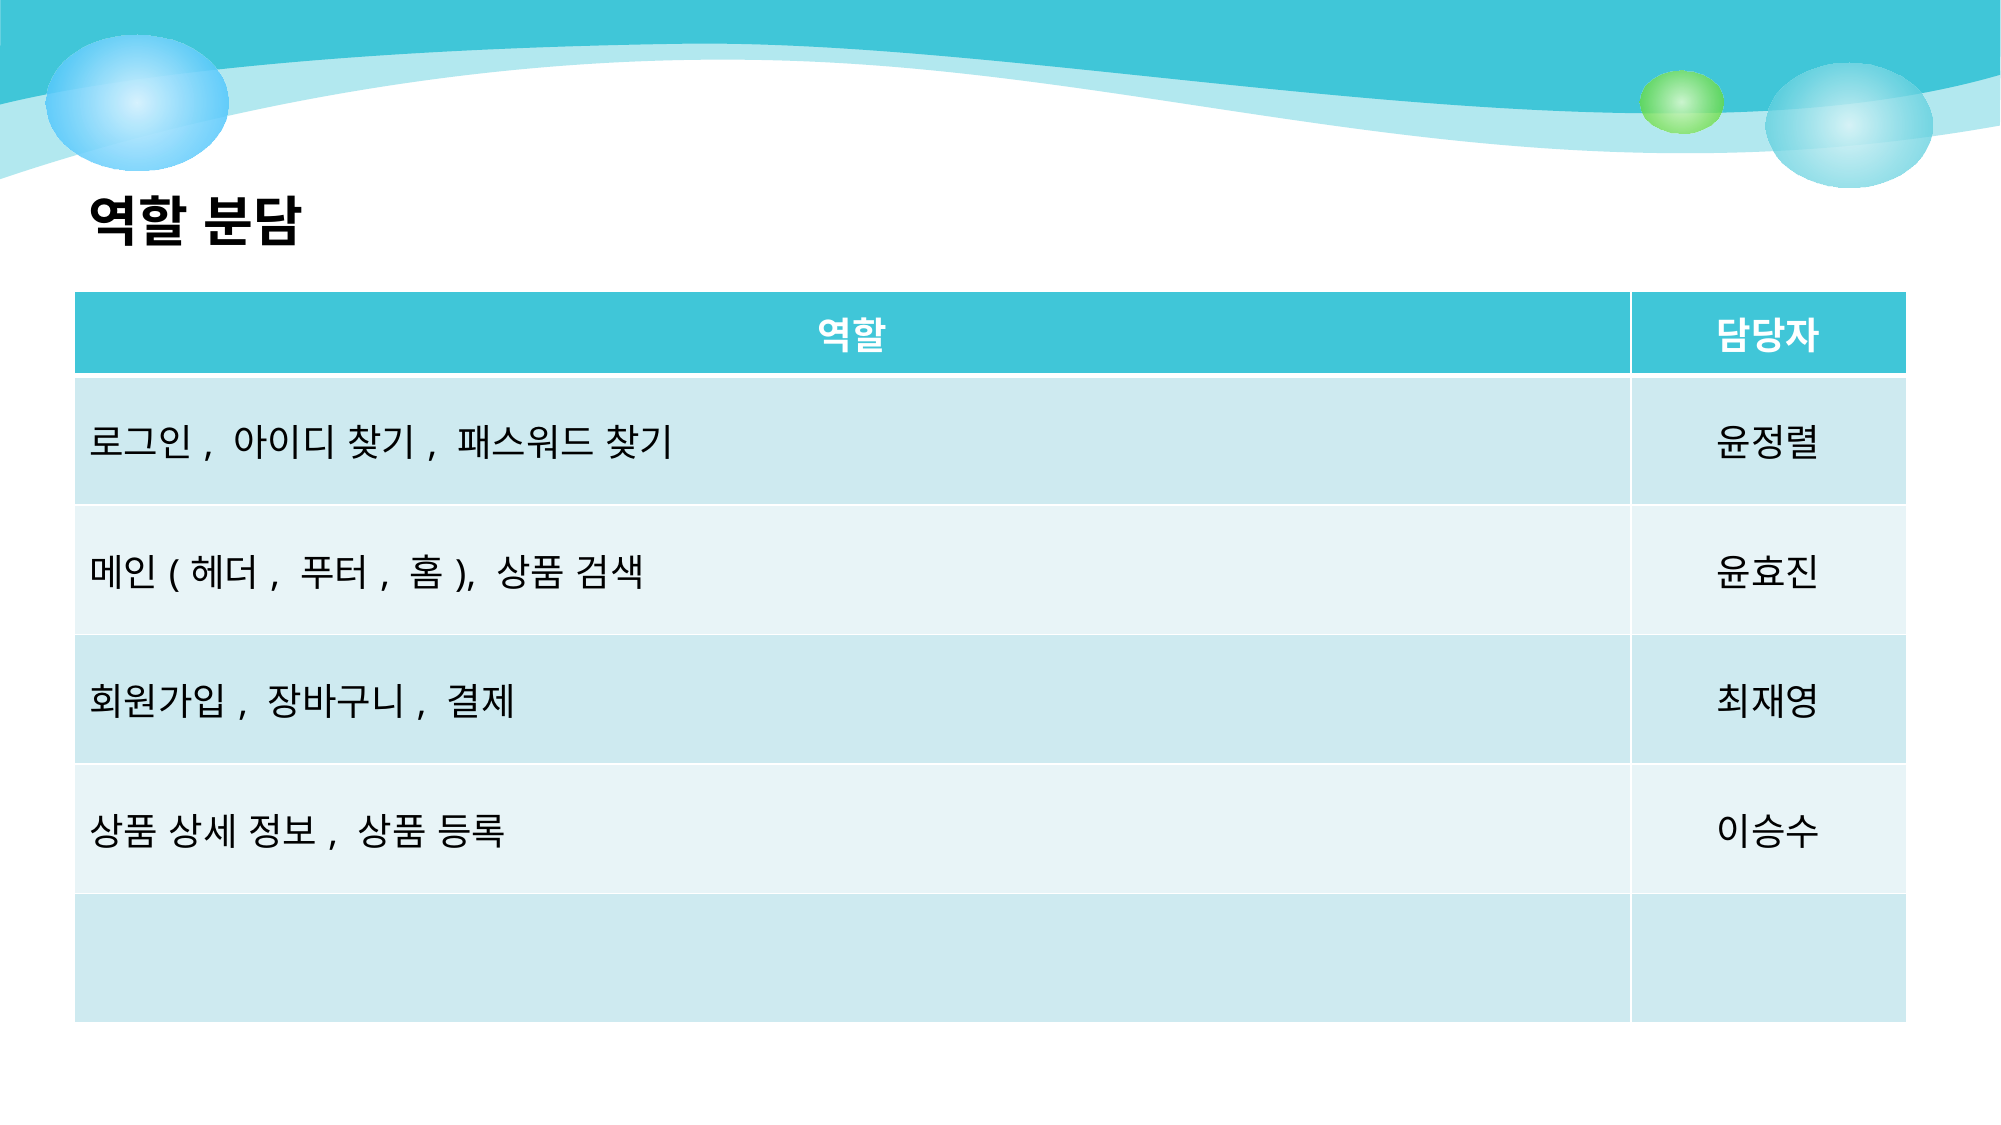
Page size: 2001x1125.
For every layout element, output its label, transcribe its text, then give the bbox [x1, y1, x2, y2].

table_header 역할 [75, 292, 1630, 373]
table_cell 이승수 [1632, 765, 1906, 893]
table_header 담당자 [1632, 292, 1906, 373]
table_cell [75, 894, 1630, 1022]
table_cell [1632, 894, 1906, 1022]
table_cell 최재영 [1632, 635, 1906, 763]
table_cell 메인(헤더, 푸터, 홈), 상품 검색 [75, 506, 1630, 634]
table_cell 로그인, 아이디 찾기, 패스워드 찾기 [75, 378, 1630, 504]
table_cell 회원가입, 장바구니, 결제 [75, 635, 1630, 763]
table_cell 윤효진 [1632, 506, 1906, 634]
table_cell 상품 상세 정보, 상품 등록 [75, 765, 1630, 893]
table_cell 윤정렬 [1632, 378, 1906, 504]
text_box 역할 분담 [74, 179, 1624, 260]
